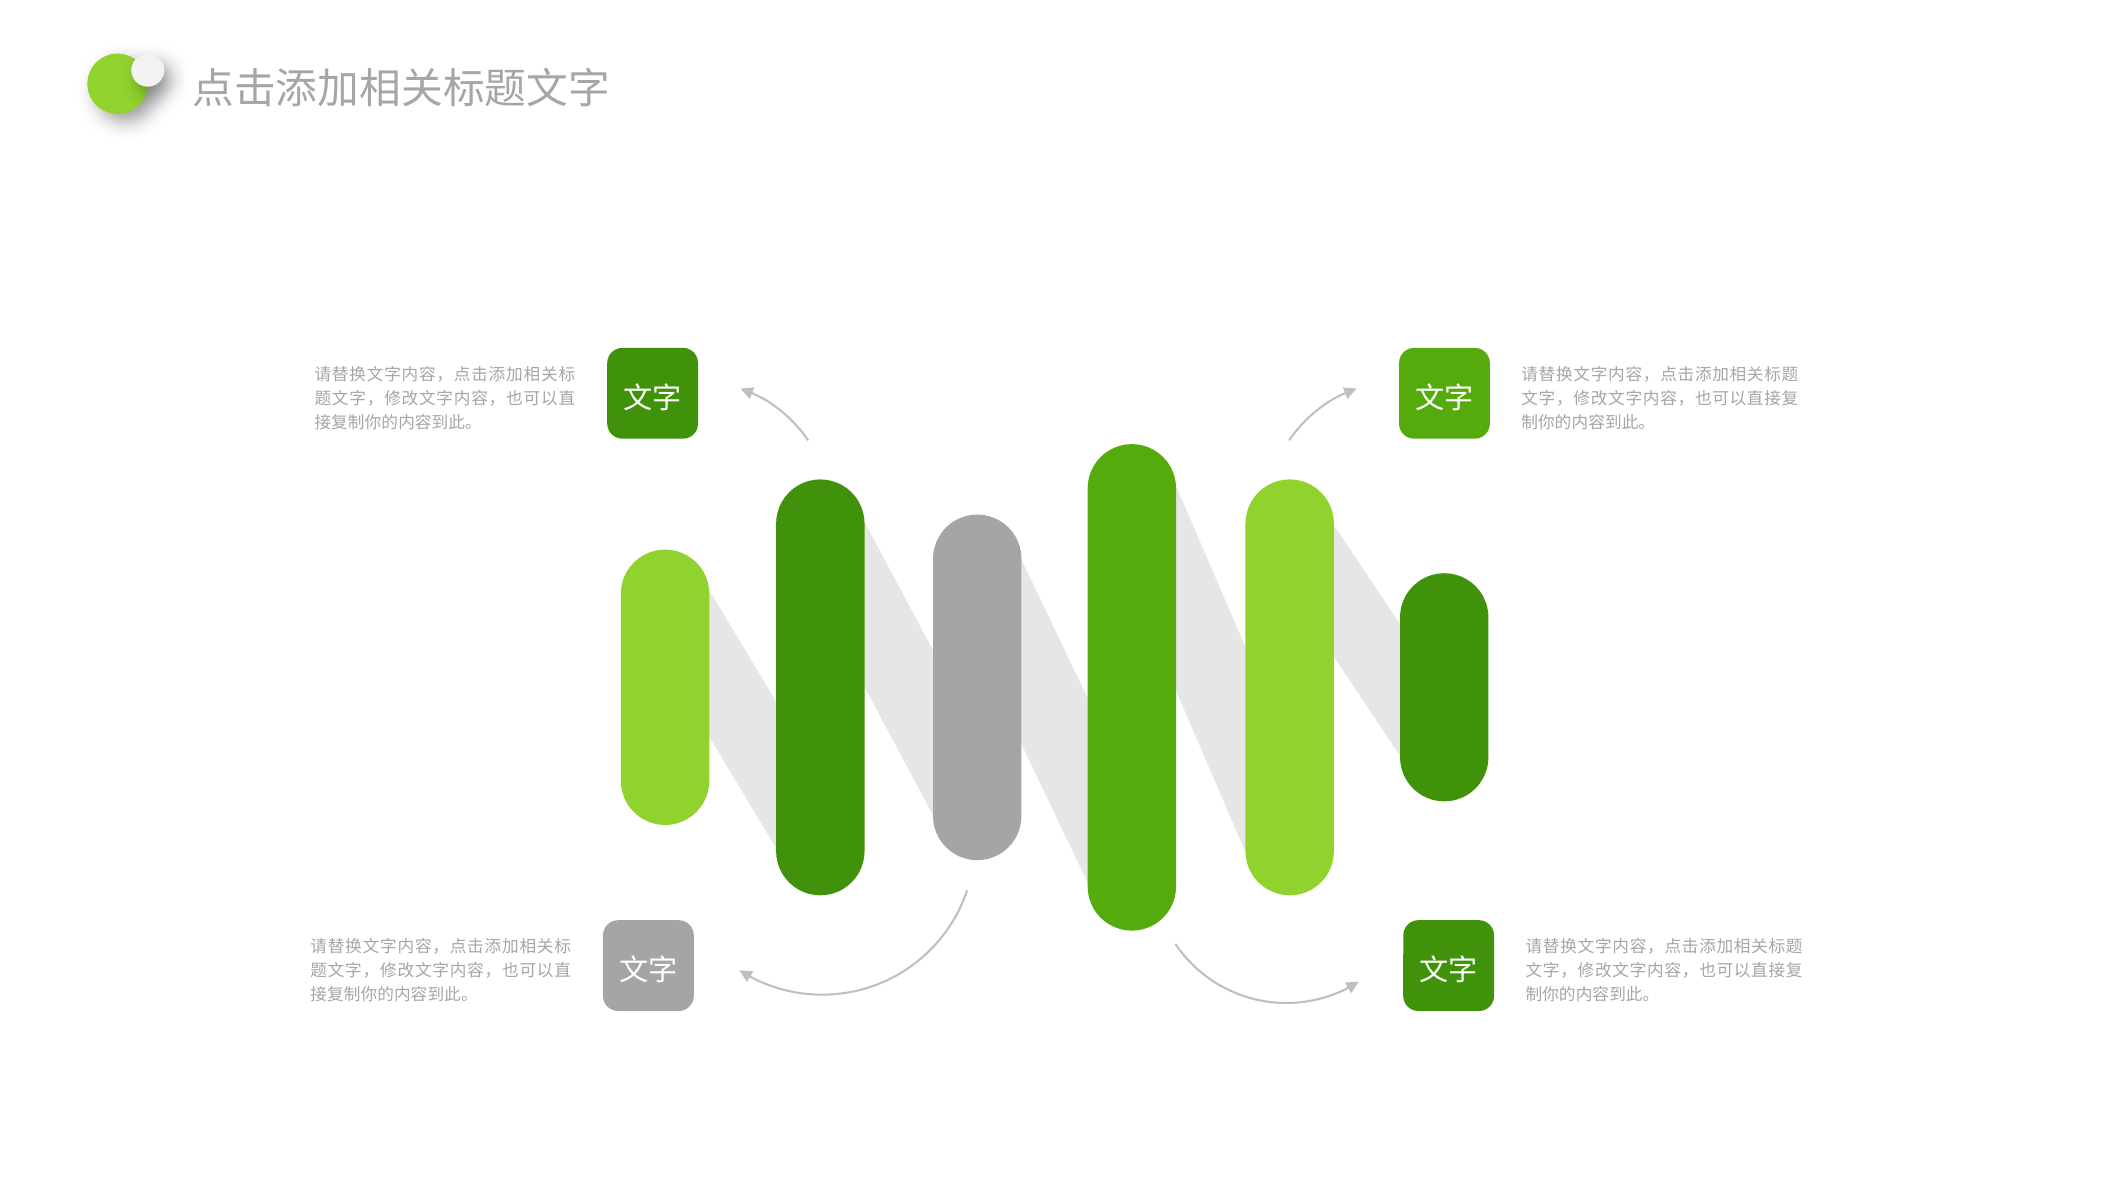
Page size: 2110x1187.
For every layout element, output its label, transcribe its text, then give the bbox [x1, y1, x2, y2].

text_box [86, 52, 142, 115]
text_box 请替换文字内容，点击添加相关标题文字，修改文字内容，也可以直接复制你的内容到此。 [310, 932, 572, 1004]
text_box 点击添加相关标题文字 [176, 53, 680, 114]
text_box 文字 [601, 919, 695, 1013]
text_box [1086, 886, 1178, 932]
text_box [739, 886, 968, 996]
text_box [130, 52, 166, 88]
text_box 请替换文字内容，点击添加相关标题文字，修改文字内容，也可以直接复制你的内容到此。 [1525, 932, 1804, 1004]
text_box 请替换文字内容，点击添加相关标题文字，修改文字内容，也可以直接复制你的内容到此。 [314, 359, 576, 432]
text_box [706, 387, 809, 488]
text_box [1288, 387, 1391, 488]
text_box 文字 [1402, 919, 1496, 1013]
text_box [1261, 478, 1318, 488]
text_box 文字 [606, 346, 700, 440]
text_box 文字 [1397, 346, 1491, 440]
text_box [792, 478, 849, 488]
text_box 请替换文字内容，点击添加相关标题文字，修改文字内容，也可以直接复制你的内容到此。 [1521, 359, 1799, 432]
text_box [1086, 443, 1178, 488]
text_box [1298, 886, 1319, 895]
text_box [621, 488, 1489, 886]
text_box [1174, 886, 1359, 1004]
